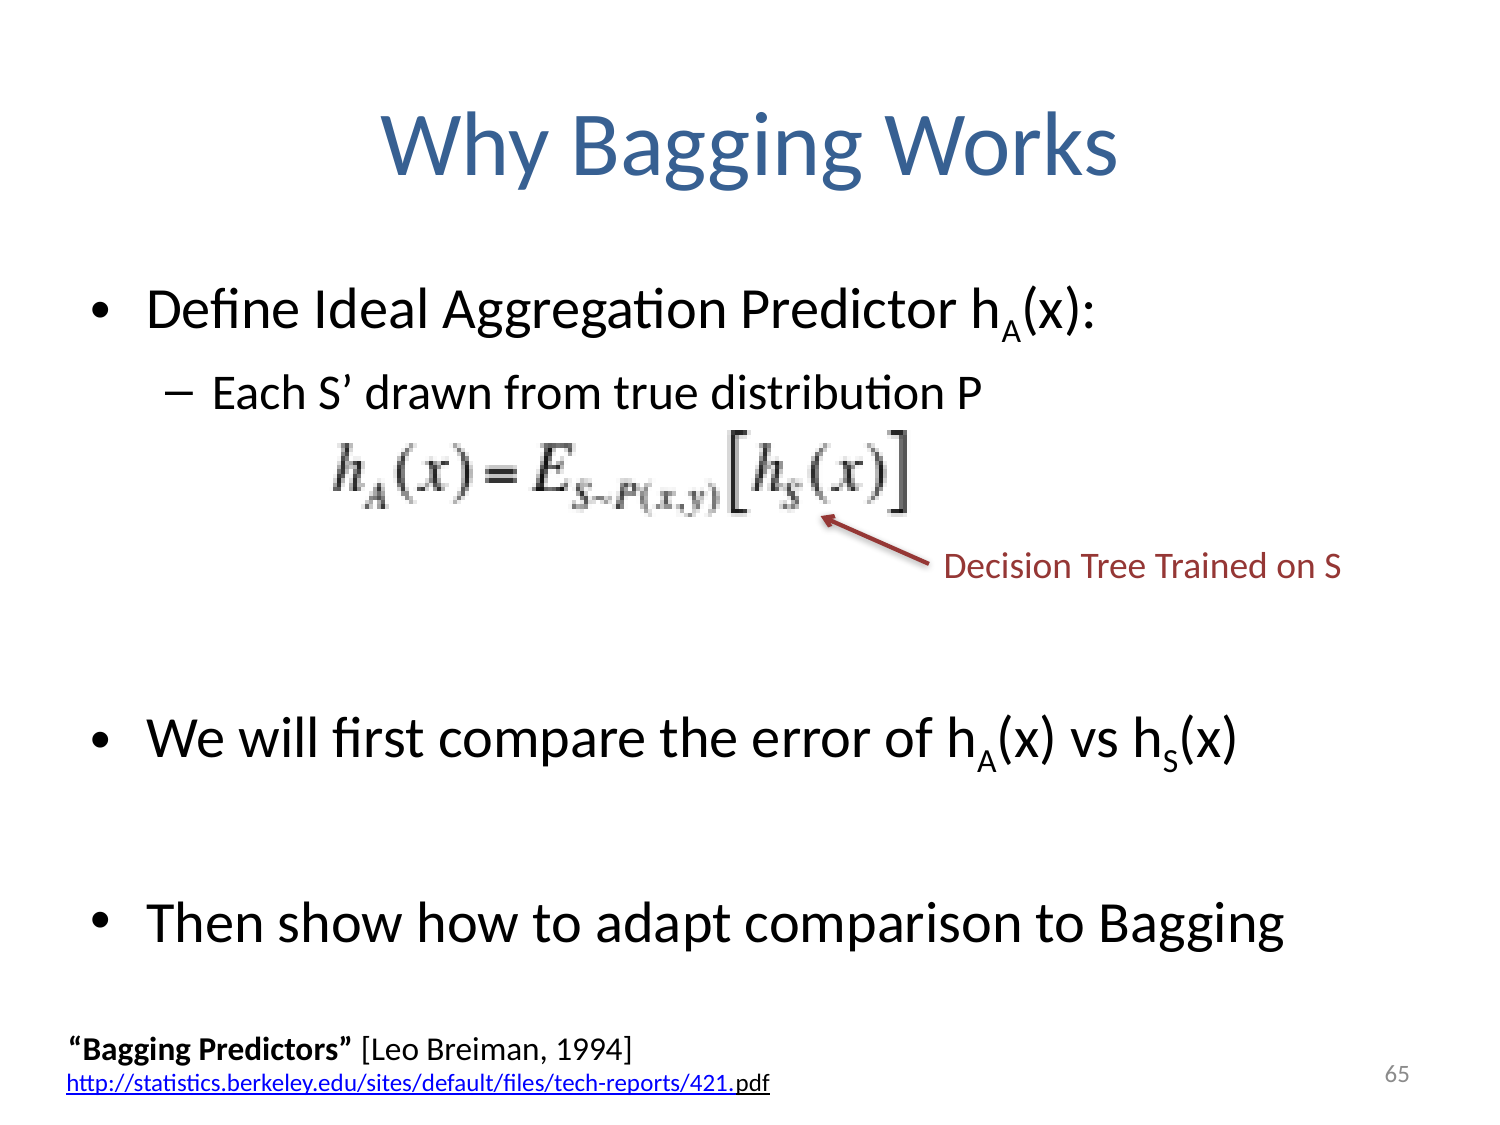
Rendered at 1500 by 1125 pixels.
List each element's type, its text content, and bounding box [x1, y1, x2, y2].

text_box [325, 422, 912, 523]
slide_number 65 [1074, 1042, 1425, 1103]
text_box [820, 515, 920, 565]
text_box http://statistics.berkeley.edu/sites/default/files/tech-reports/421.pdf [51, 1059, 1225, 1105]
text_box Decision Tree Trained on S [928, 534, 1358, 594]
text_box “Bagging Predictors” [Leo Breiman, 1994] [53, 1019, 648, 1075]
list Define Ideal Aggregation Predictor hA(x): Each S’ drawn from true distribution P We will first compare the error of hA(x) vs hS(x) Then show how to adapt comparison to Bagging [75, 262, 1425, 1005]
title Why Bagging Works [75, 45, 1425, 233]
